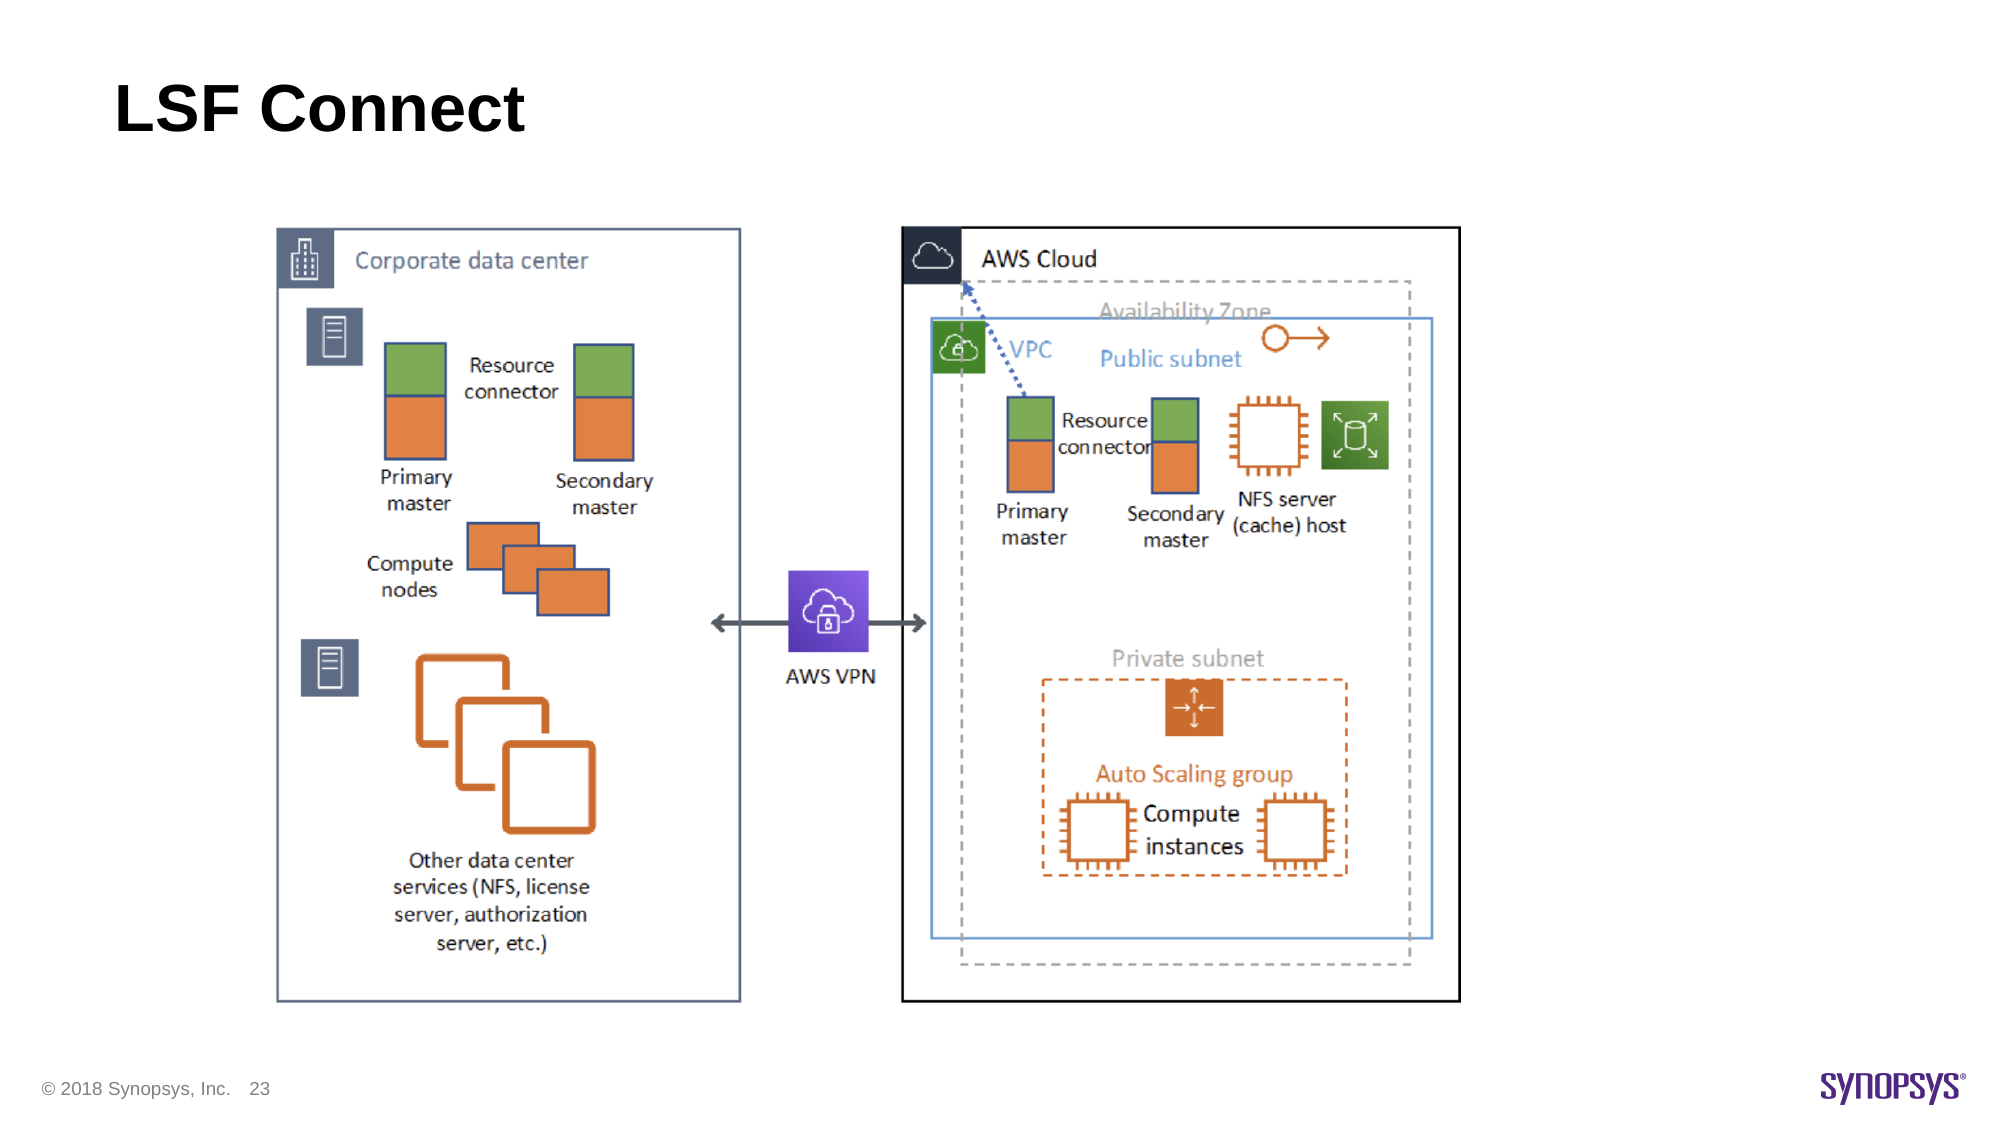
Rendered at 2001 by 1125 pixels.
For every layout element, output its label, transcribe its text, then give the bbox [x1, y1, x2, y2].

picture [267, 212, 1480, 1023]
picture [1821, 1073, 1966, 1109]
title LSF Connect [99, 11, 2000, 199]
